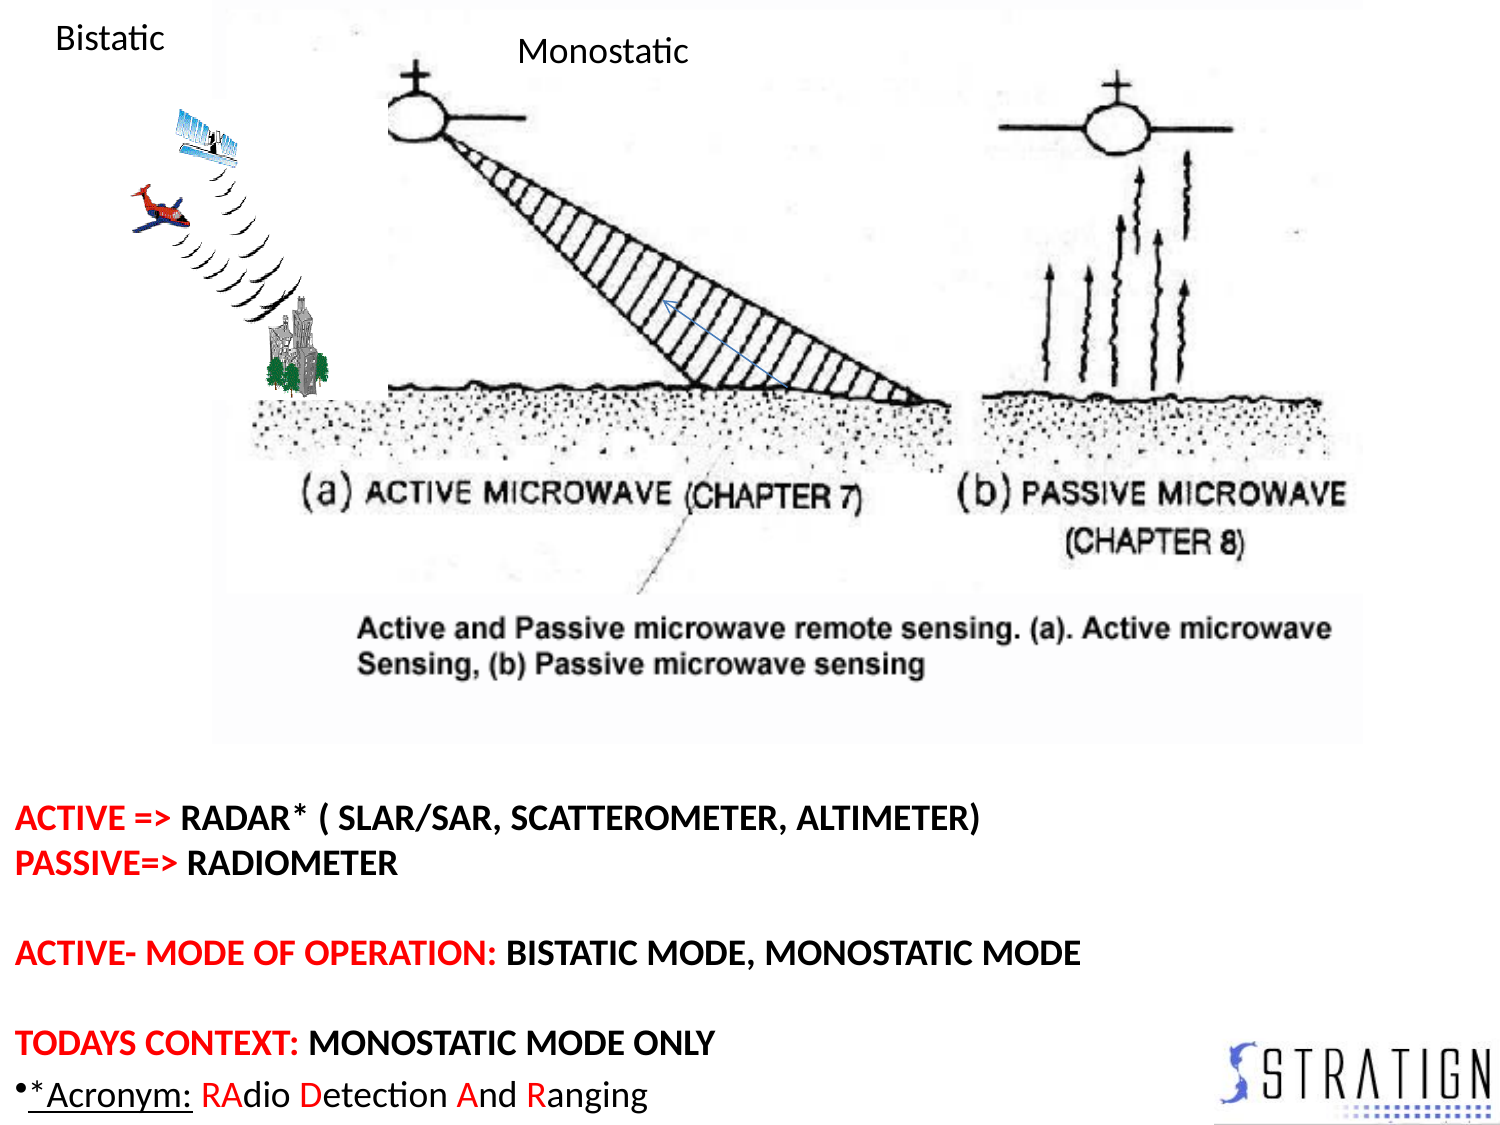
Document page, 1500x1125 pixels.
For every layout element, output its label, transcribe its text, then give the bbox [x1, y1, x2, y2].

picture [1214, 1037, 1500, 1125]
picture [0, 0, 1363, 745]
text_box ACTIVE => RADAR* ( SLAR/SAR, SCATTEROMETER, ALTIMETER) PASSIVE=> RADIOMETER ACTIVE- MODE OF OPERATION: BISTATIC MODE, MONOSTATIC MODE TODAYS CONTEXT: MONOSTATIC MODE ONLY *Acronym: RAdio Detection And Ranging [0, 785, 1463, 1125]
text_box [662, 299, 788, 388]
text_box Bistatic [40, 5, 180, 66]
